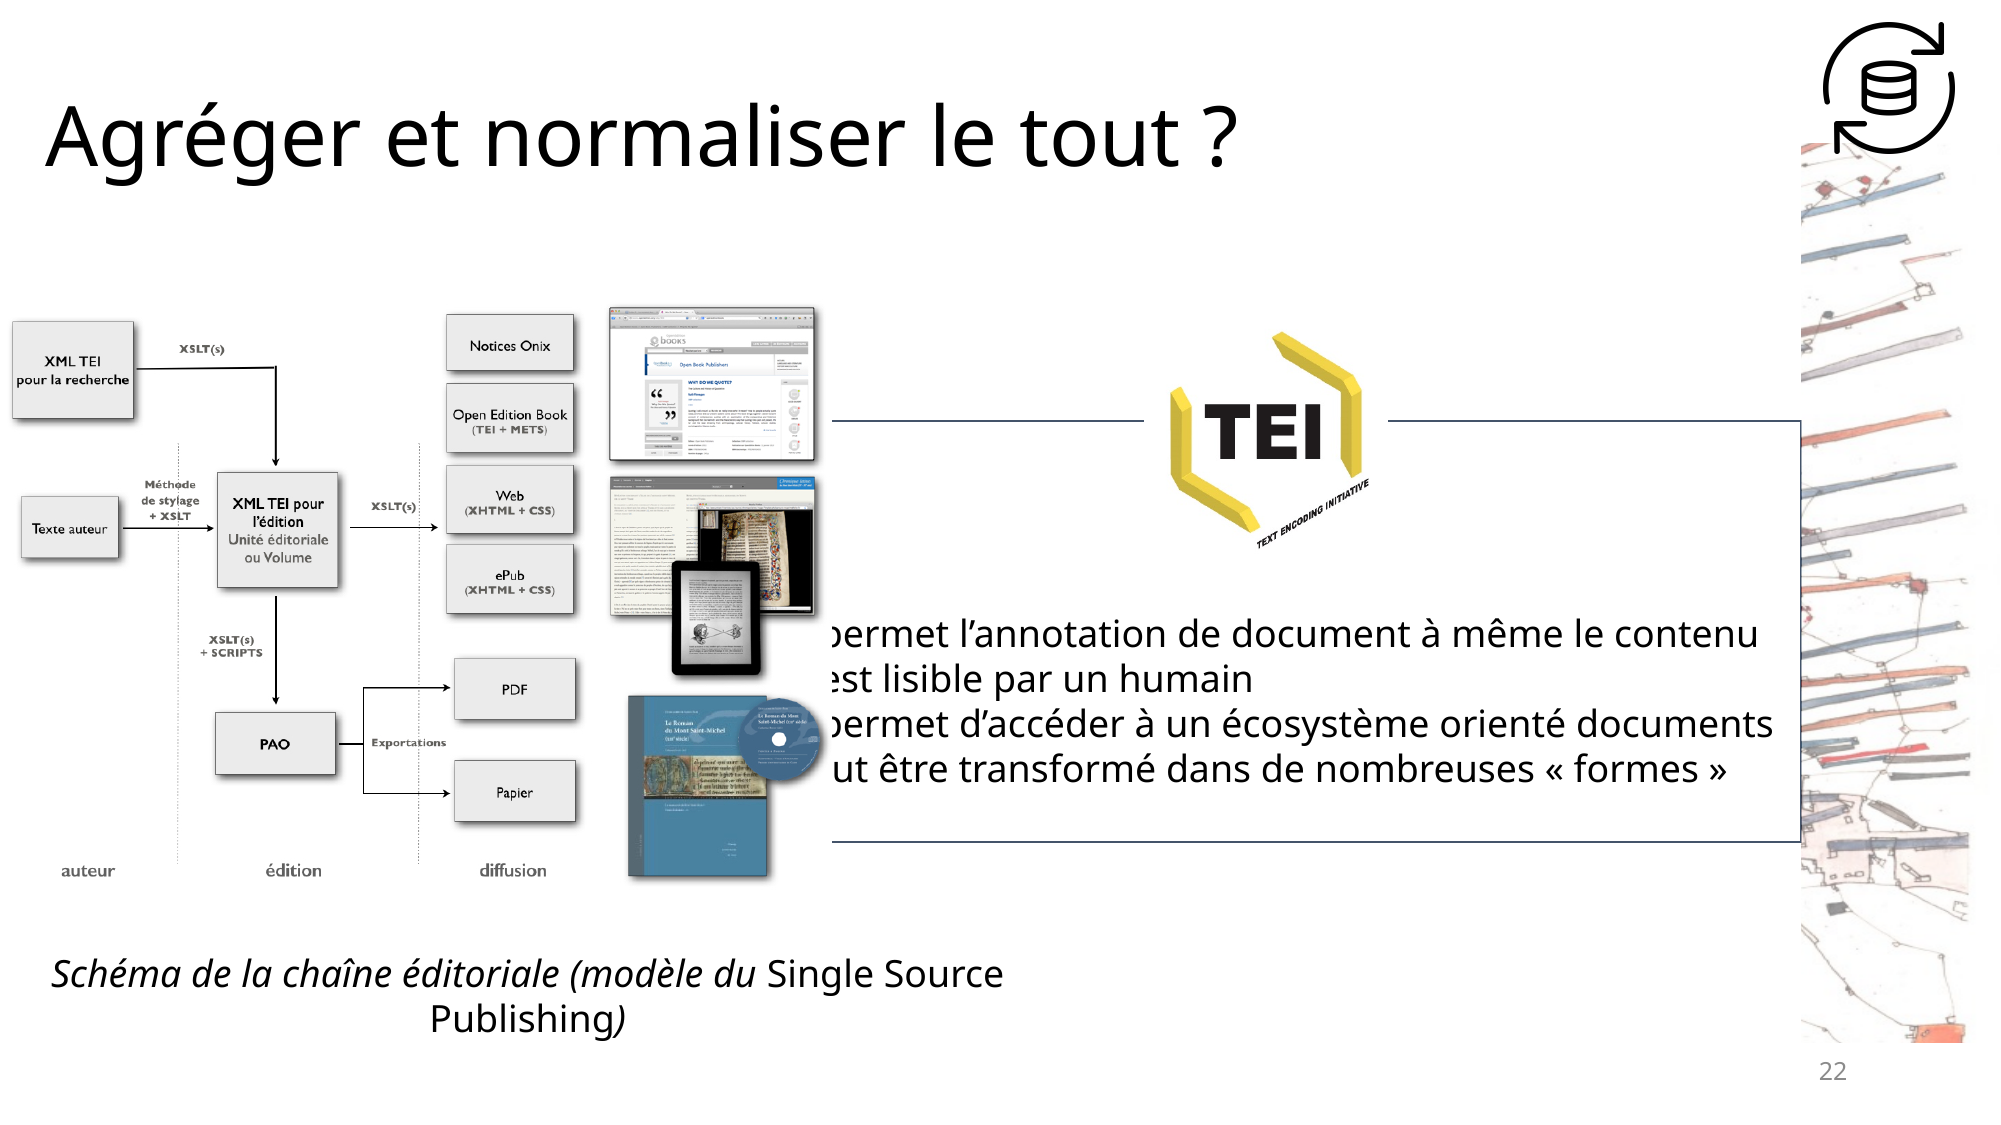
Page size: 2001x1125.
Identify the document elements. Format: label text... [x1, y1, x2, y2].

picture [0, 278, 832, 903]
title Agréger et normaliser le tout ? [30, 59, 1823, 219]
text_box Schéma de la chaîne éditoriale (modèle du Single Source Publishing) [0, 942, 1068, 1047]
text_box [832, 420, 1801, 843]
text_box Il permet l’annotation de document à même le contenu Il est lisible par un humain Il permet d’accéder à un écosystème orienté documents Peut être transformé dans de nombreuses « formes » [832, 602, 1790, 888]
slide_number 22 [1412, 1042, 1863, 1103]
picture [1144, 318, 1388, 562]
picture [1801, 22, 2000, 1043]
